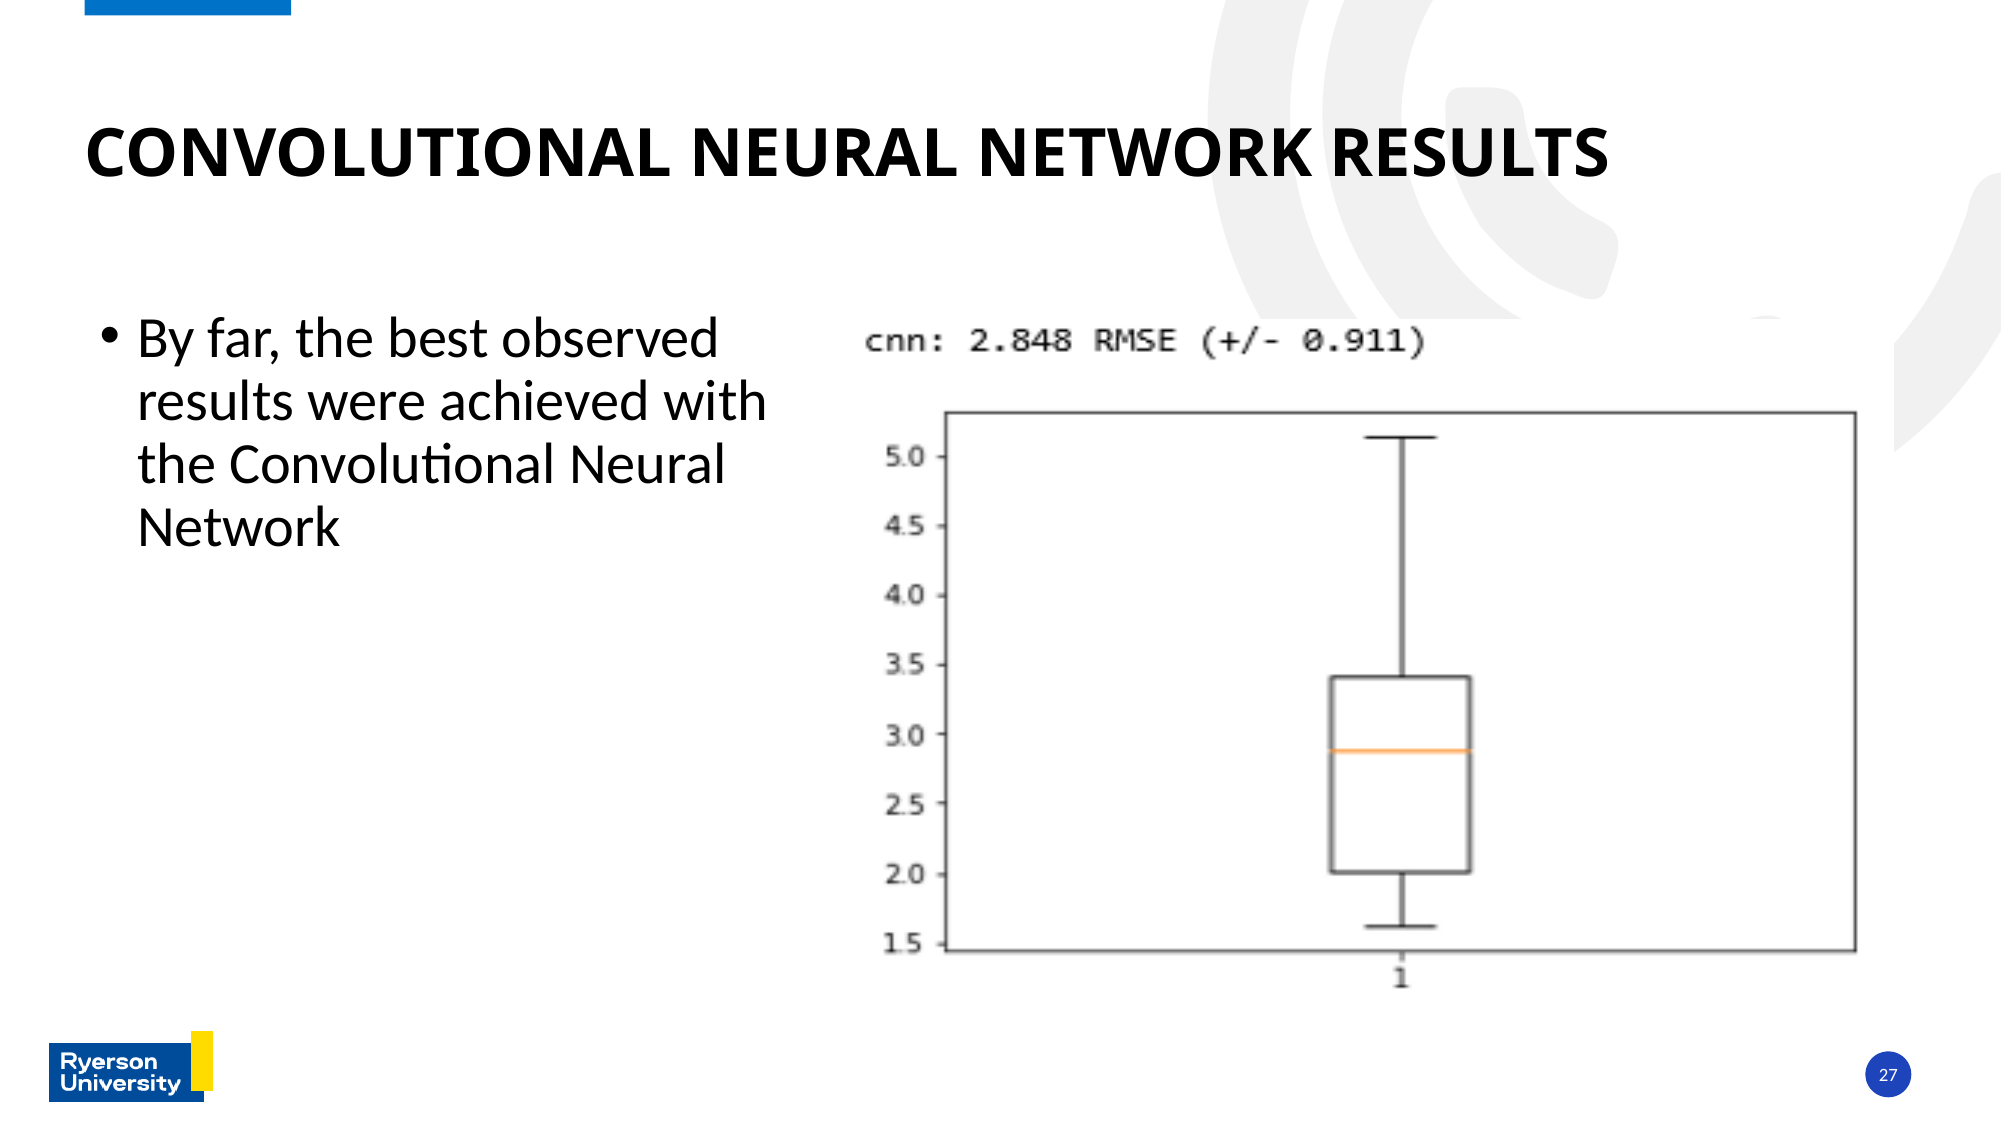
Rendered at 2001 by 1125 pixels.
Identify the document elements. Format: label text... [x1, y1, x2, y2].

picture [846, 319, 1894, 1016]
title Convolutional Neural Network Results [84, 40, 1914, 192]
slide_number 27 [1864, 1059, 1913, 1090]
picture [49, 1031, 213, 1102]
list By far, the best observed results were achieved with the Convolutional Neural Network [84, 299, 849, 1002]
